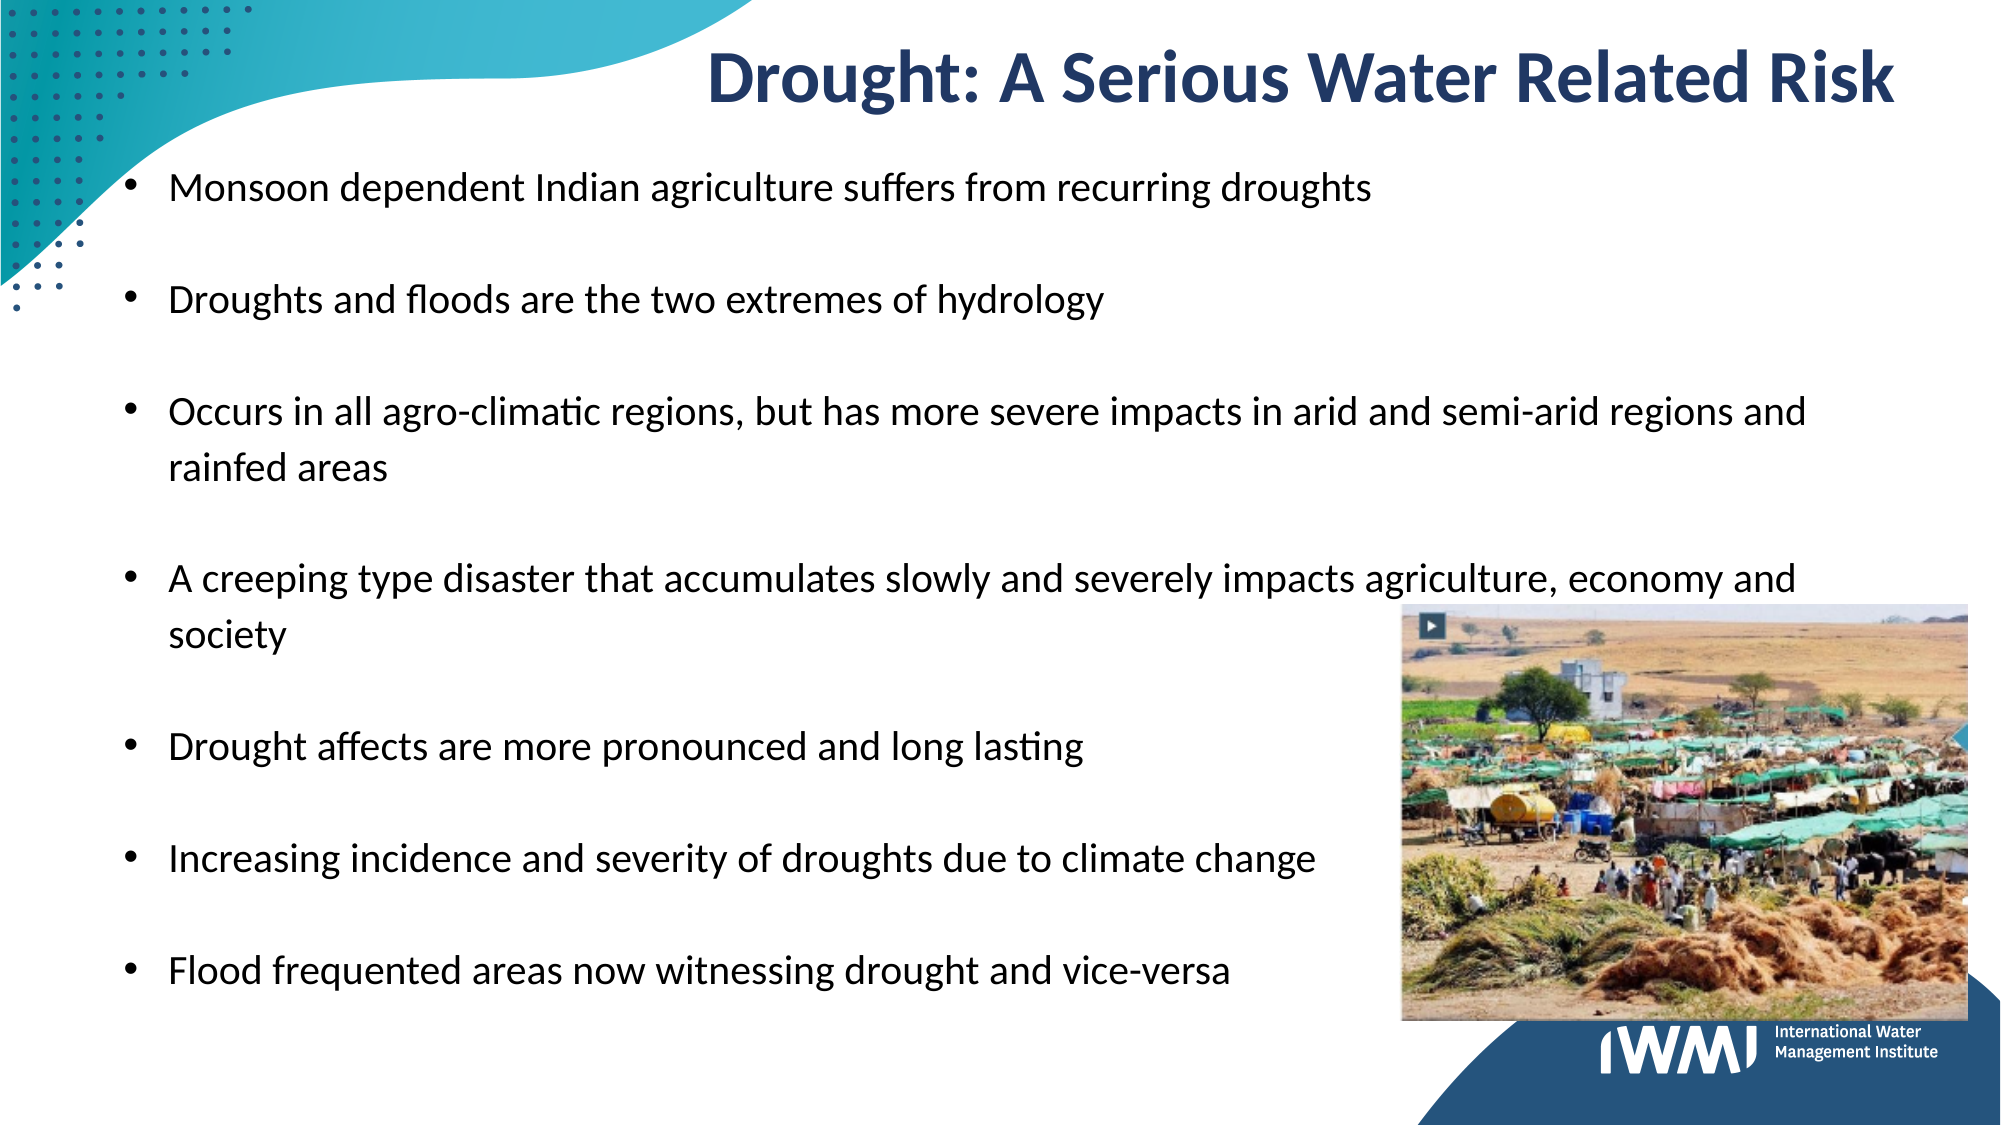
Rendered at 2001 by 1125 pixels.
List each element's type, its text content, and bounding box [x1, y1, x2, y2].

picture [0, 0, 2001, 1125]
text_box Drought: A Serious Water Related Risk [189, 19, 1929, 125]
text_box Monsoon dependent Indian agriculture suffers from recurring droughts Droughts and floods are the two extremes of hydrology Occurs in all agro-climatic regions, but has more severe impacts in arid and semi-arid regions and rainfed areas A creeping type disaster that accumulates slowly and severely impacts agriculture, economy and society Drought affects are more pronounced and long lasting Increasing incidence and severity of droughts due to climate change Flood frequented areas now witnessing drought and vice-versa [108, 146, 1879, 1125]
